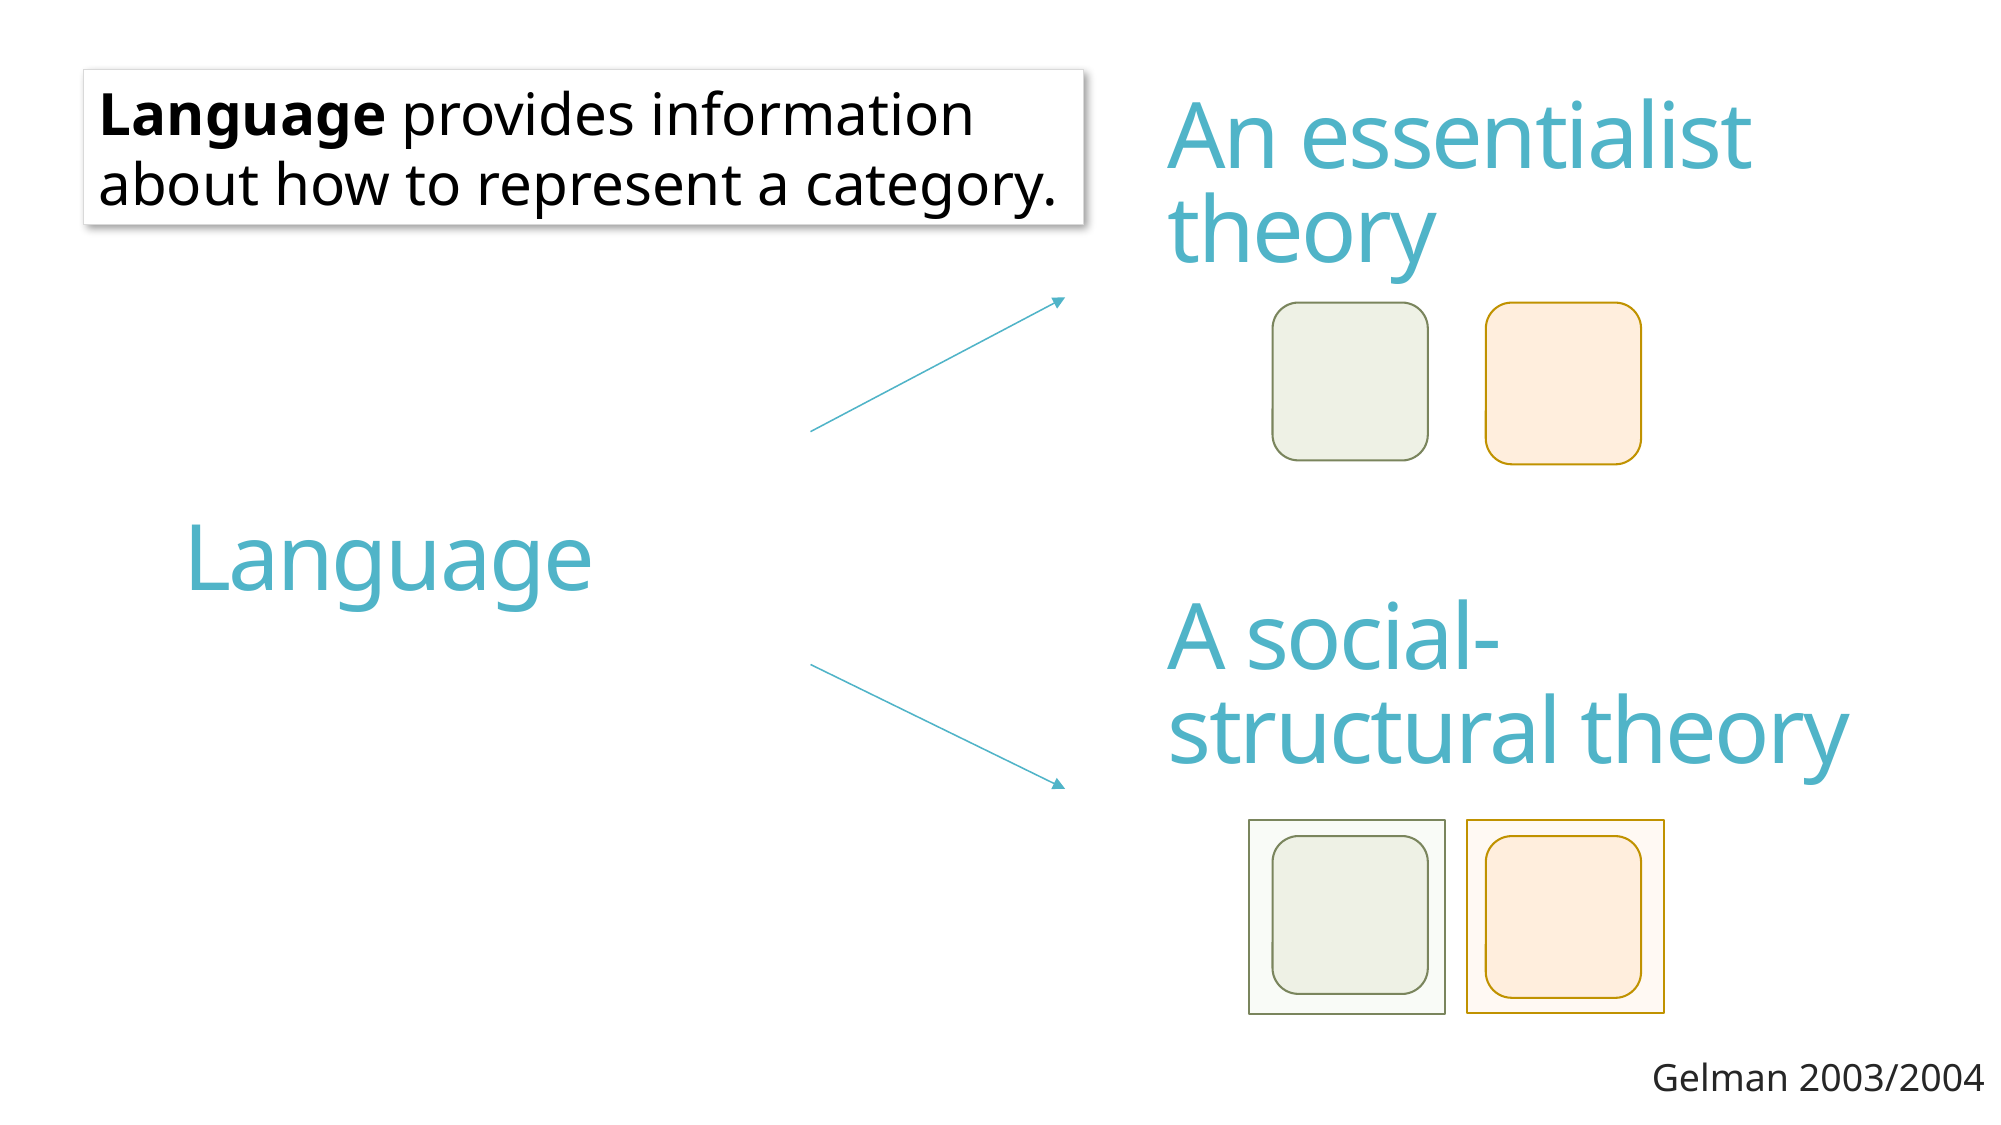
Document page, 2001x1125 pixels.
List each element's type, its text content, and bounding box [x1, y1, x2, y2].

text_box Language provides information about how to represent a category. [83, 69, 1084, 225]
text_box [1271, 301, 1429, 462]
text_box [810, 297, 1066, 432]
title A social-structural theory [1152, 511, 1895, 866]
text_box [1248, 866, 1446, 1015]
text_box [1484, 301, 1643, 466]
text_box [810, 664, 1066, 790]
text_box Language [168, 471, 746, 654]
text_box Gelman 2003/2004 [1282, 1053, 2000, 1125]
text_box An essentialist theory [1152, 9, 1895, 365]
text_box [1484, 835, 1643, 999]
text_box [1271, 835, 1429, 995]
text_box [1466, 866, 1665, 1014]
